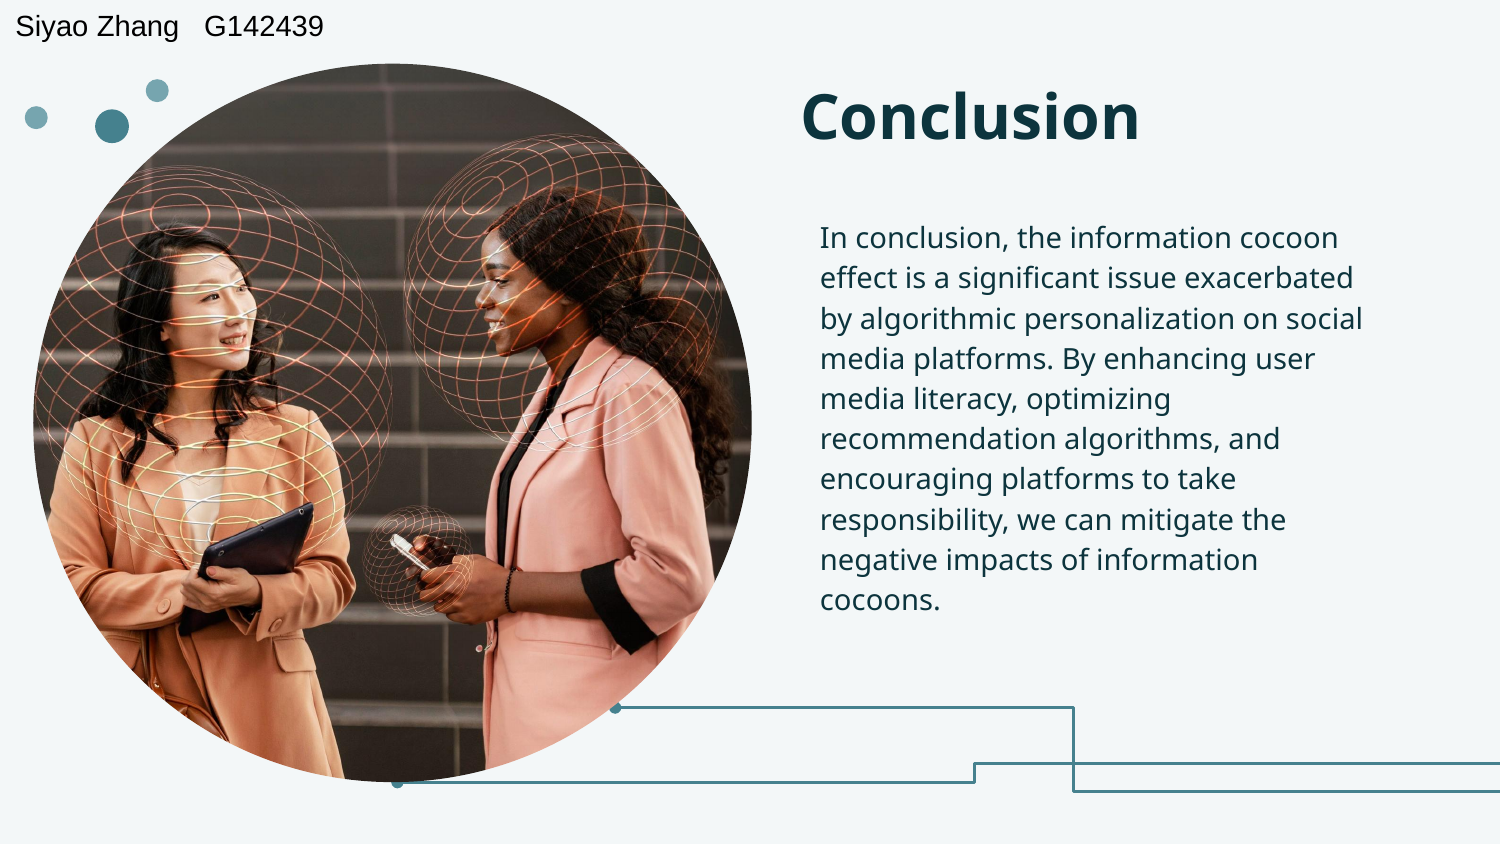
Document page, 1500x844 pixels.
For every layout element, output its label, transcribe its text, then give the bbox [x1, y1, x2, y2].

picture [32, 63, 752, 783]
title Conclusion [785, 63, 1364, 167]
text_box Siyao Zhang G142439 [0, 0, 340, 50]
subtitle In conclusion, the information cocoon effect is a significant issue exacerbated by algorithmic personalization on social media platforms. By enhancing user media literacy, optimizing recommendation algorithms, and encouraging platforms to take responsibility, we can mitigate the negative impacts of information cocoons. [804, 199, 1383, 678]
